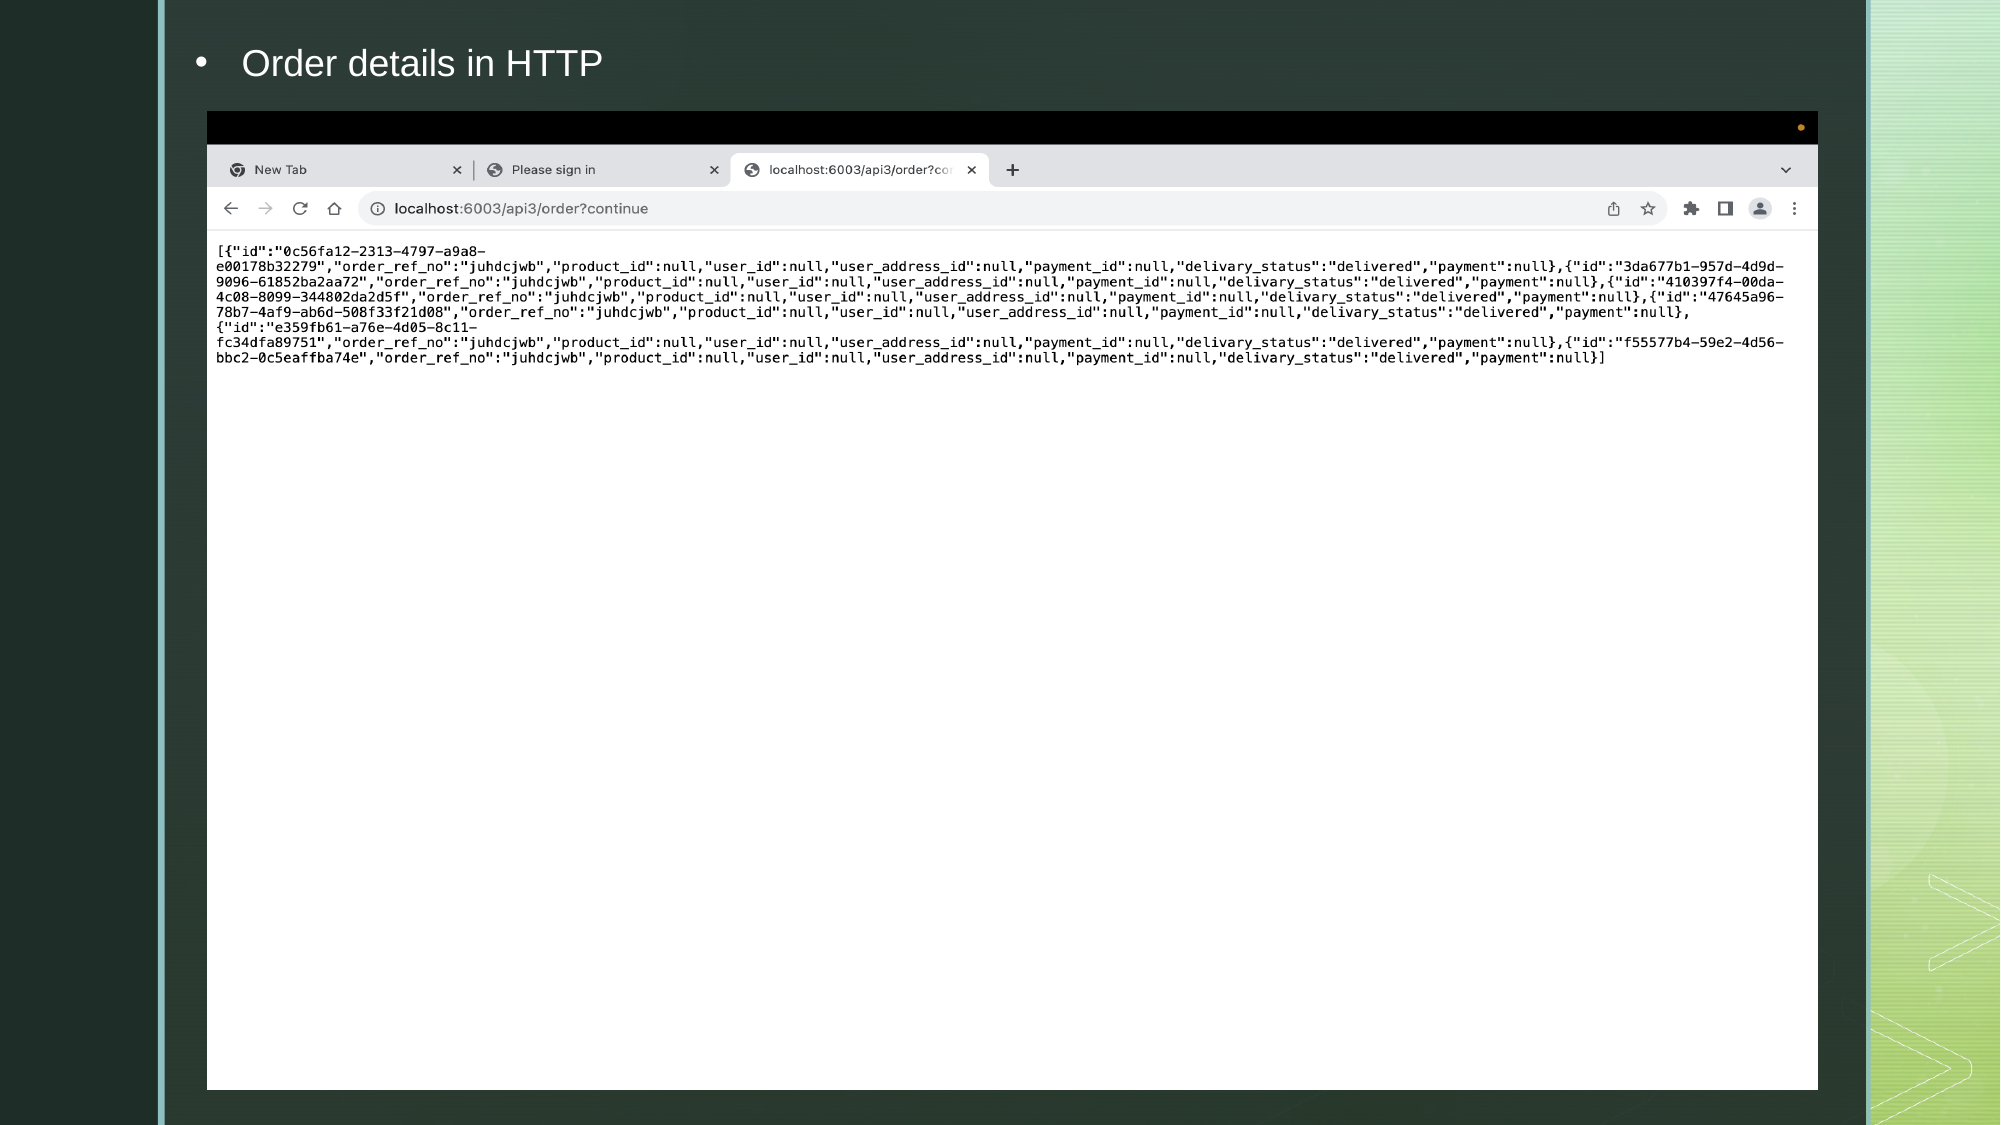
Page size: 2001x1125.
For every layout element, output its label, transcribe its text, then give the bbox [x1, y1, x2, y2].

text_box Order details in HTTP [180, 31, 699, 92]
picture [1871, 0, 2001, 1125]
picture [207, 111, 1818, 1091]
